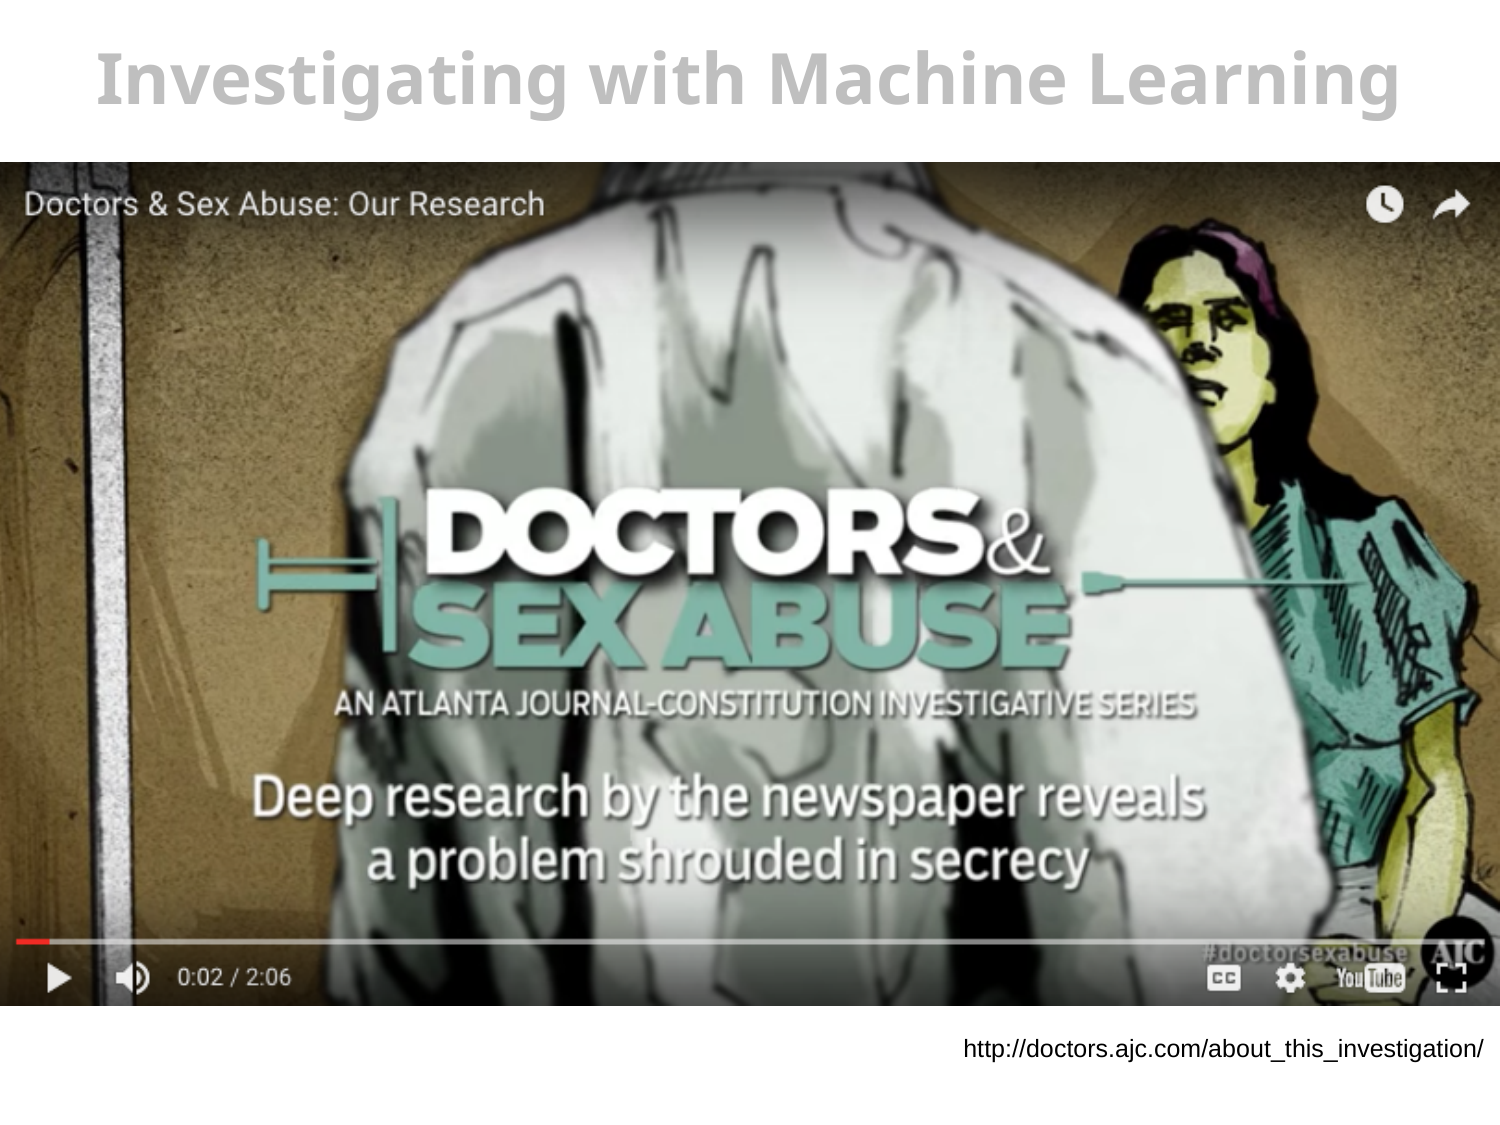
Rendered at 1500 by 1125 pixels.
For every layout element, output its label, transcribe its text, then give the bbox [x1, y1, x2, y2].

picture [0, 162, 1500, 1007]
title Investigating with Machine Learning [75, 15, 1425, 138]
text_box http://doctors.ajc.com/about_this_investigation/ [749, 1025, 1500, 1070]
